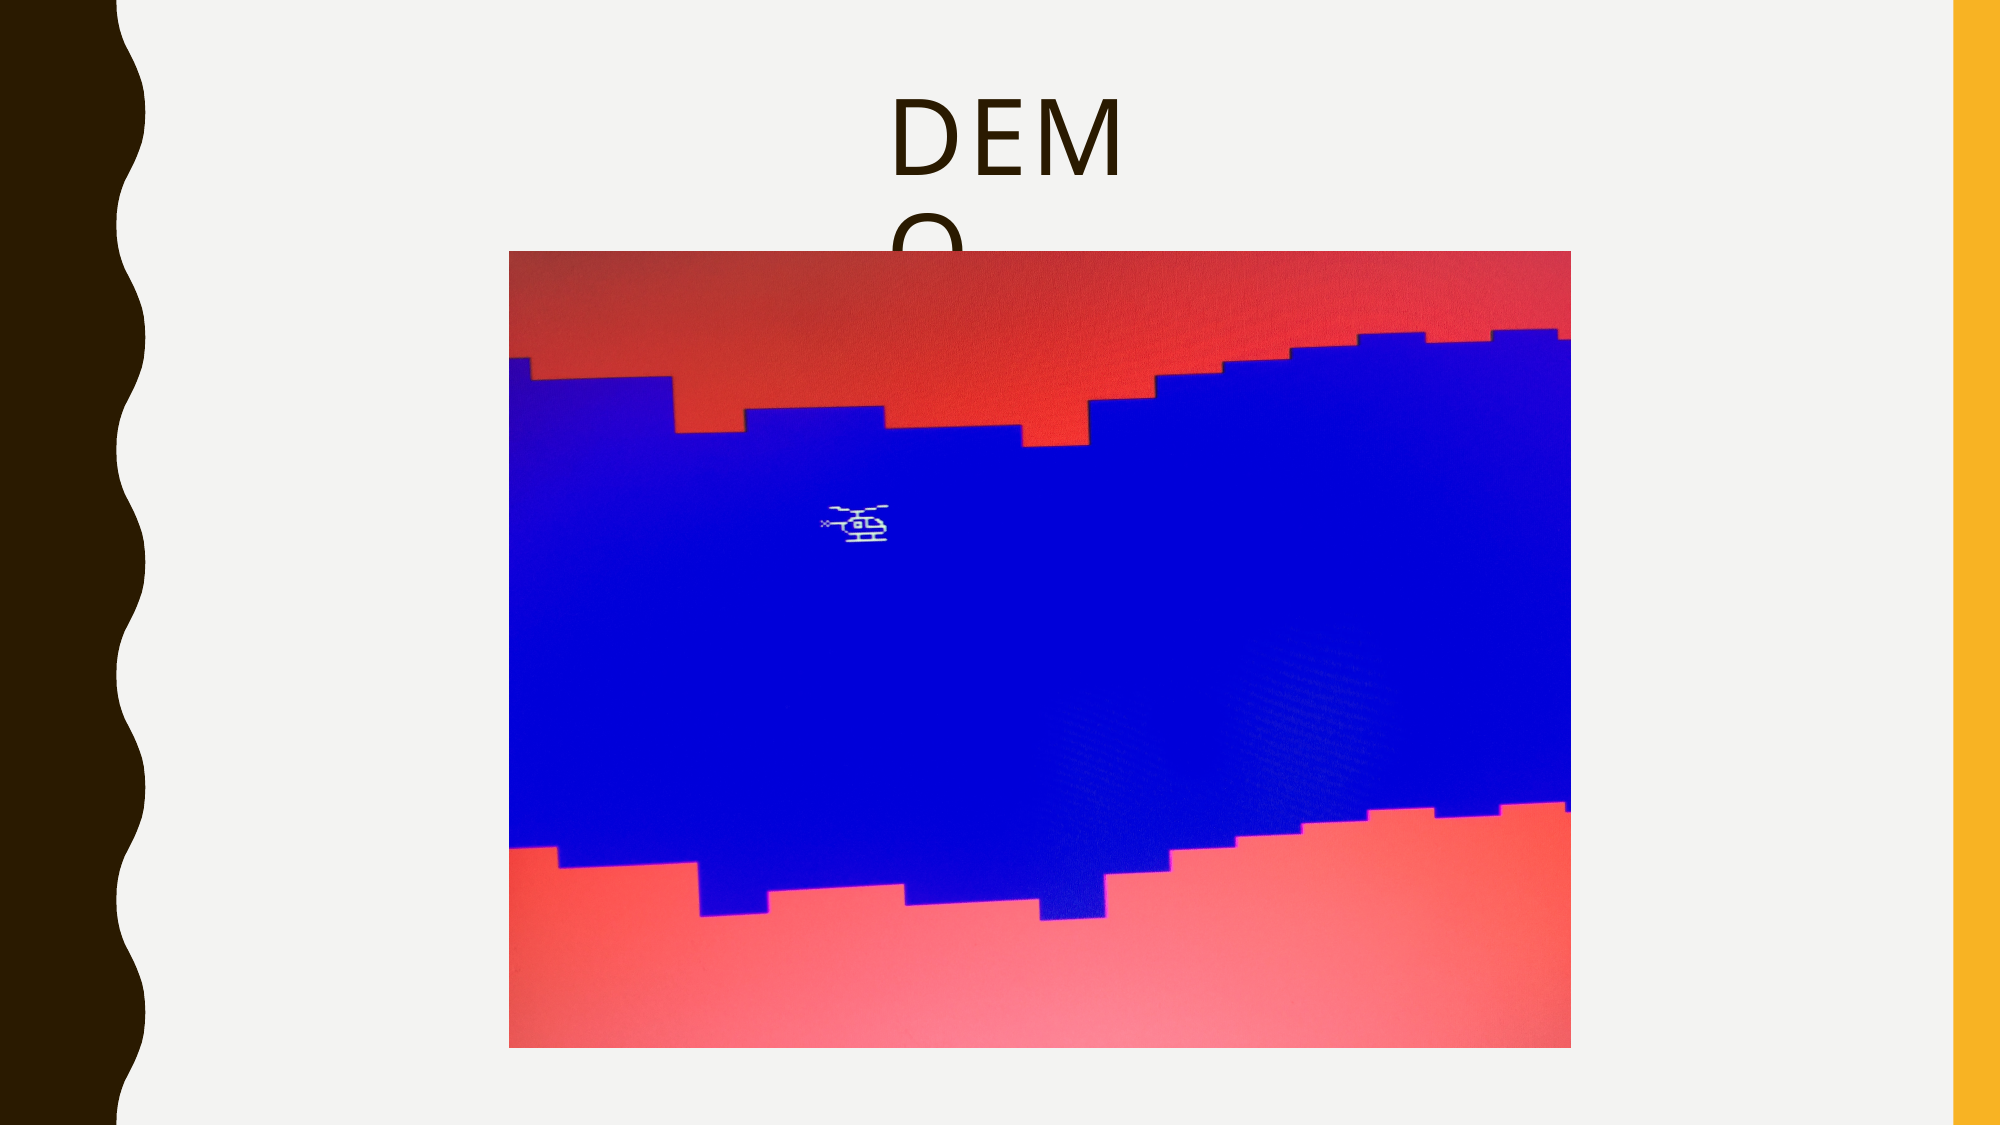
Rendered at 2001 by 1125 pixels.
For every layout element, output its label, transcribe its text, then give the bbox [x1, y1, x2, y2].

title demo [871, 76, 1209, 251]
picture [509, 251, 1571, 1048]
